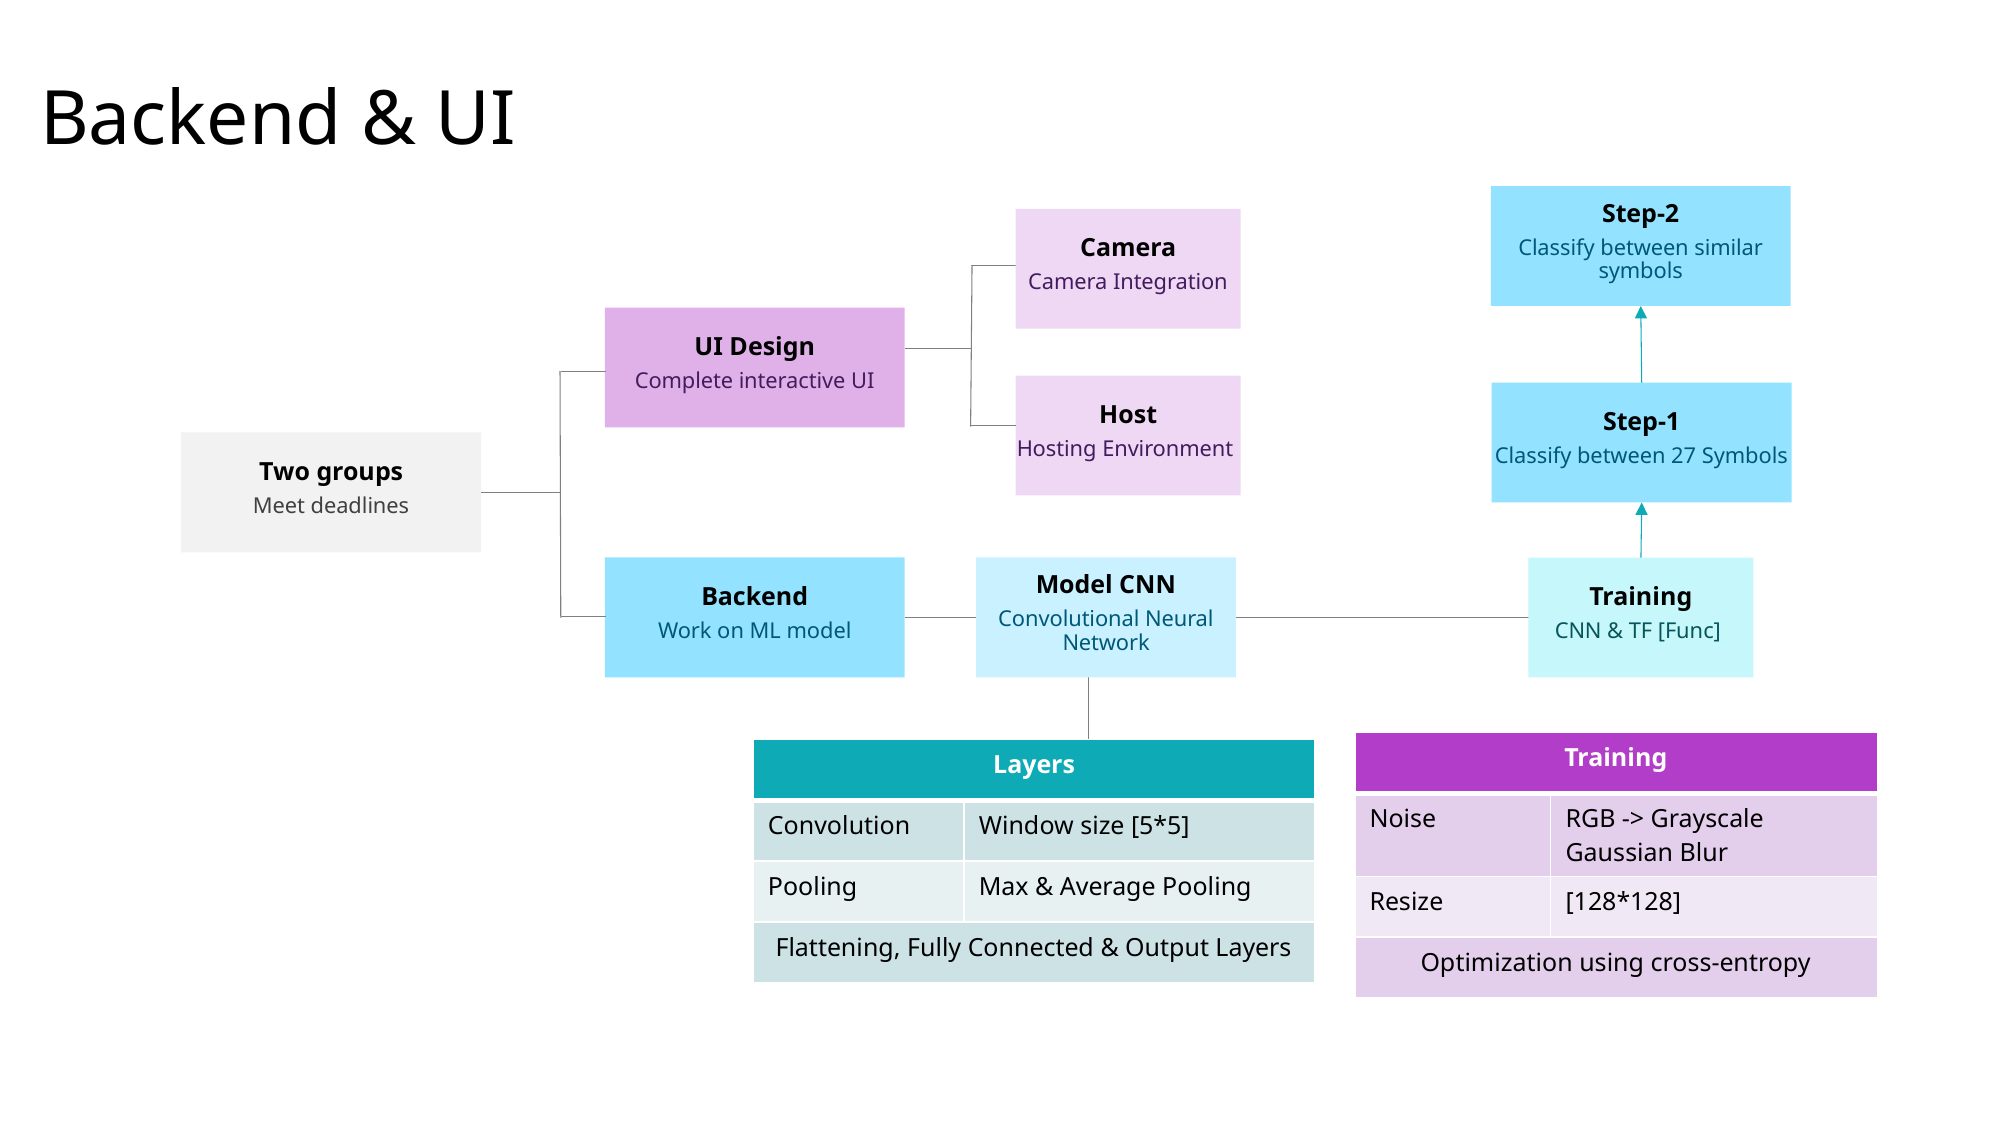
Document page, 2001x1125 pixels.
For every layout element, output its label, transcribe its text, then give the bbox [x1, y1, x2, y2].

text_box Step-1 Classify between 27 Symbols [1491, 381, 1793, 503]
table_cell Noise [1356, 796, 1550, 876]
table_cell [128*128] [1551, 877, 1877, 936]
table_header Layers [754, 740, 1314, 798]
table_cell Convolution [754, 803, 963, 860]
text_box Model CNN Convolutional Neural Network [975, 556, 1237, 678]
table_cell Resize [1356, 877, 1550, 936]
text_box Step-2 Classify between similar symbols [1490, 185, 1792, 307]
table_cell Max & Average Pooling [965, 862, 1314, 921]
table_cell RGB -> Grayscale Gaussian Blur [1551, 796, 1877, 876]
text_box Camera Camera Integration [1015, 208, 1242, 330]
table_cell Flattening, Fully Connected & Output Layers [754, 923, 1314, 982]
text_box Host Hosting Environment [1015, 374, 1242, 497]
table_cell Optimization using cross-entropy [1356, 938, 1877, 997]
text_box Backend Work on ML model [604, 556, 906, 678]
table_cell Window size [5*5] [965, 803, 1314, 860]
title Backend & UI [25, 47, 536, 193]
text_box Two groups Meet deadlines [180, 431, 482, 553]
text_box Training CNN & TF [Func] [1527, 557, 1754, 679]
table_header Training [1356, 733, 1877, 791]
table_cell Pooling [754, 862, 963, 921]
text_box UI Design Complete interactive UI [604, 306, 906, 428]
